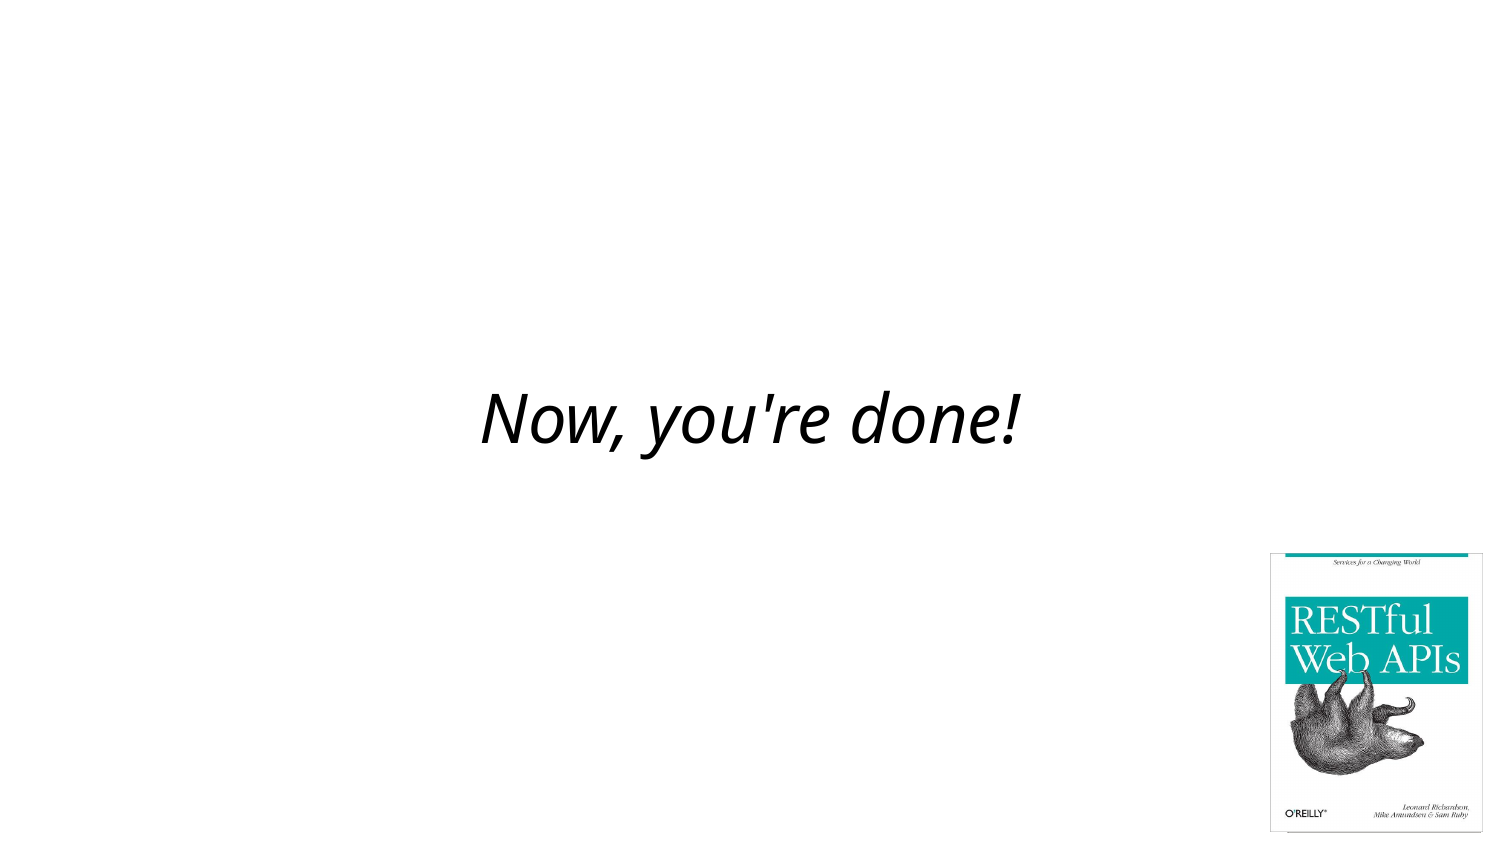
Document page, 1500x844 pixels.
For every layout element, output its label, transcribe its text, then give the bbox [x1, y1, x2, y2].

title Now, you're done! [75, 33, 1425, 808]
picture [1270, 553, 1484, 833]
